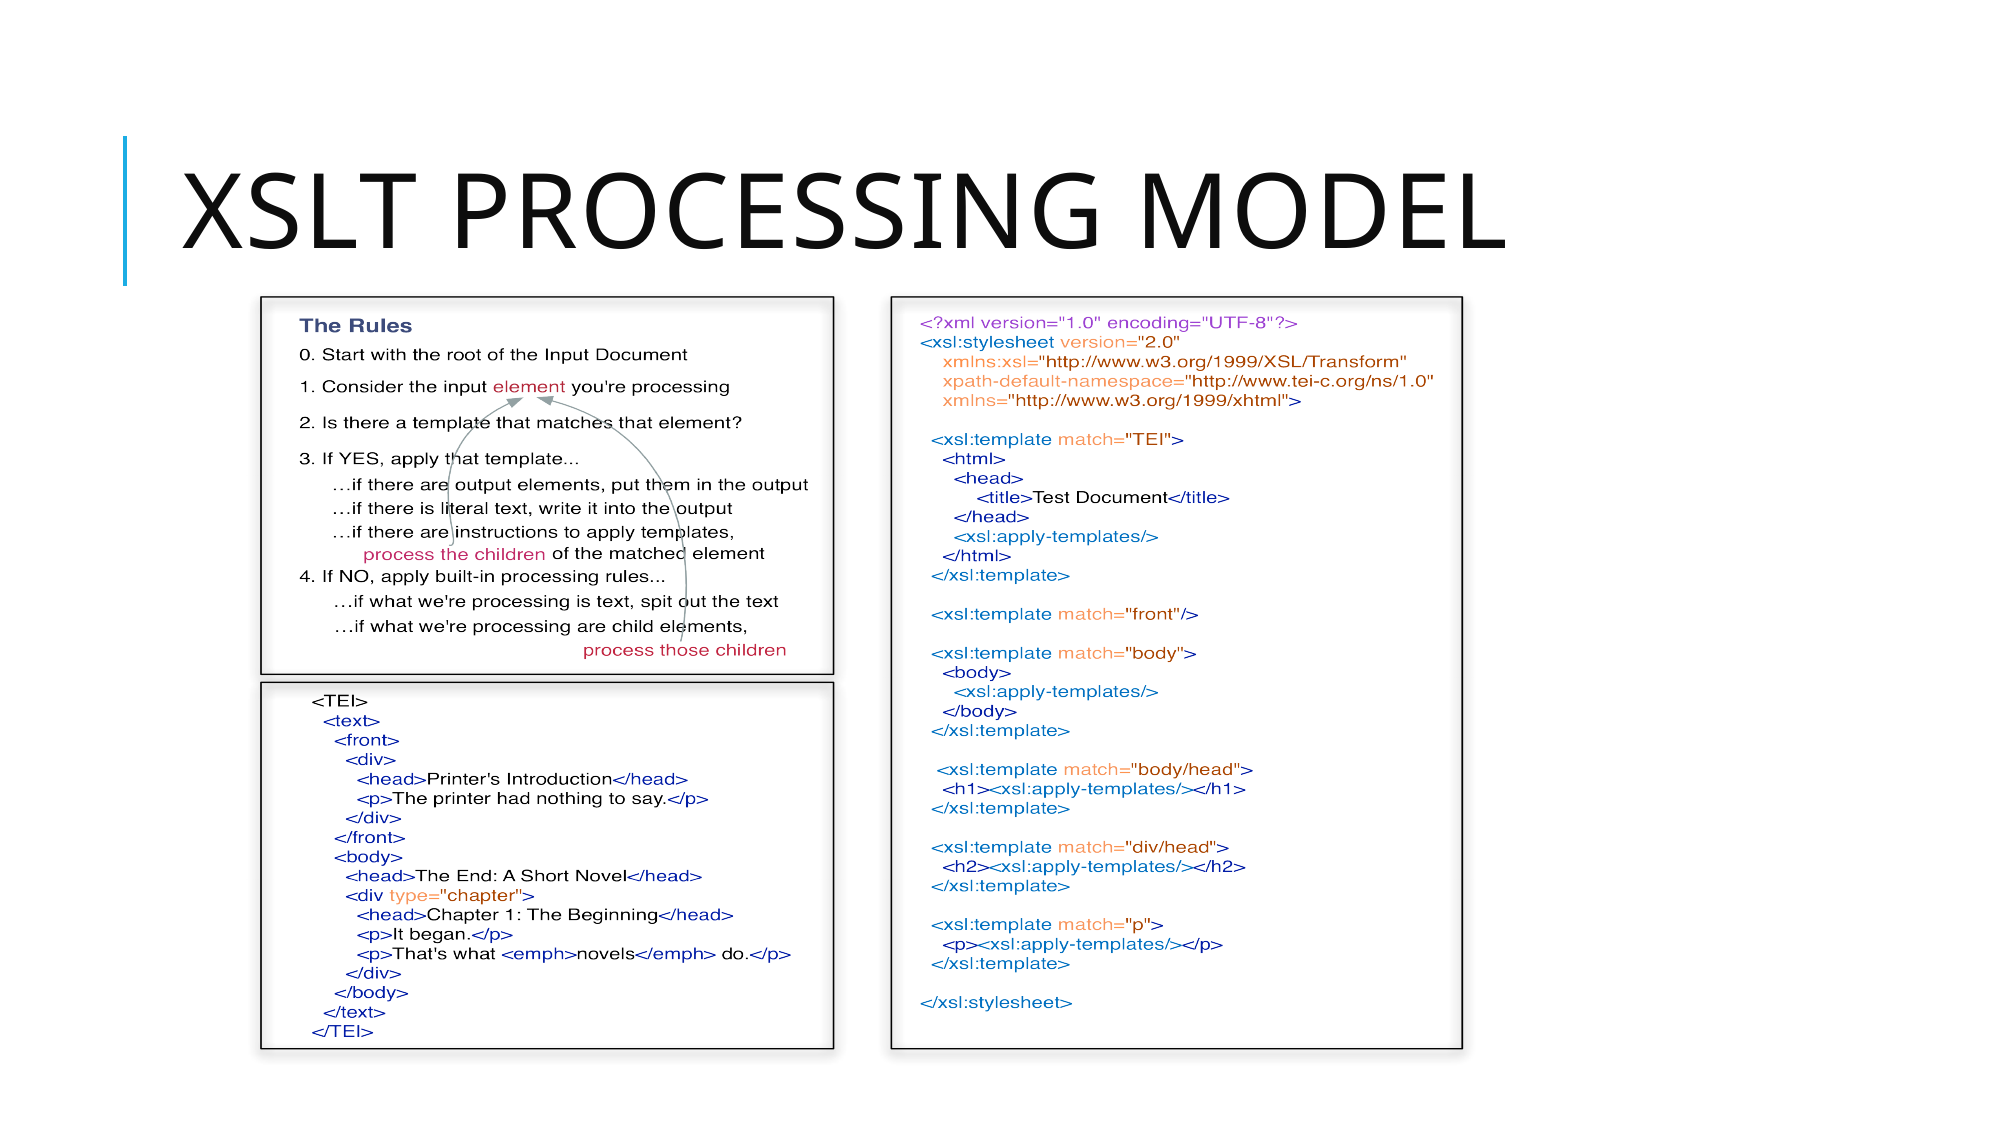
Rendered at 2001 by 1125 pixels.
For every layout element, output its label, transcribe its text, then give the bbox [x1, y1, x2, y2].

title XSLT Processing Model [168, 96, 1763, 342]
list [226, 274, 1495, 1082]
